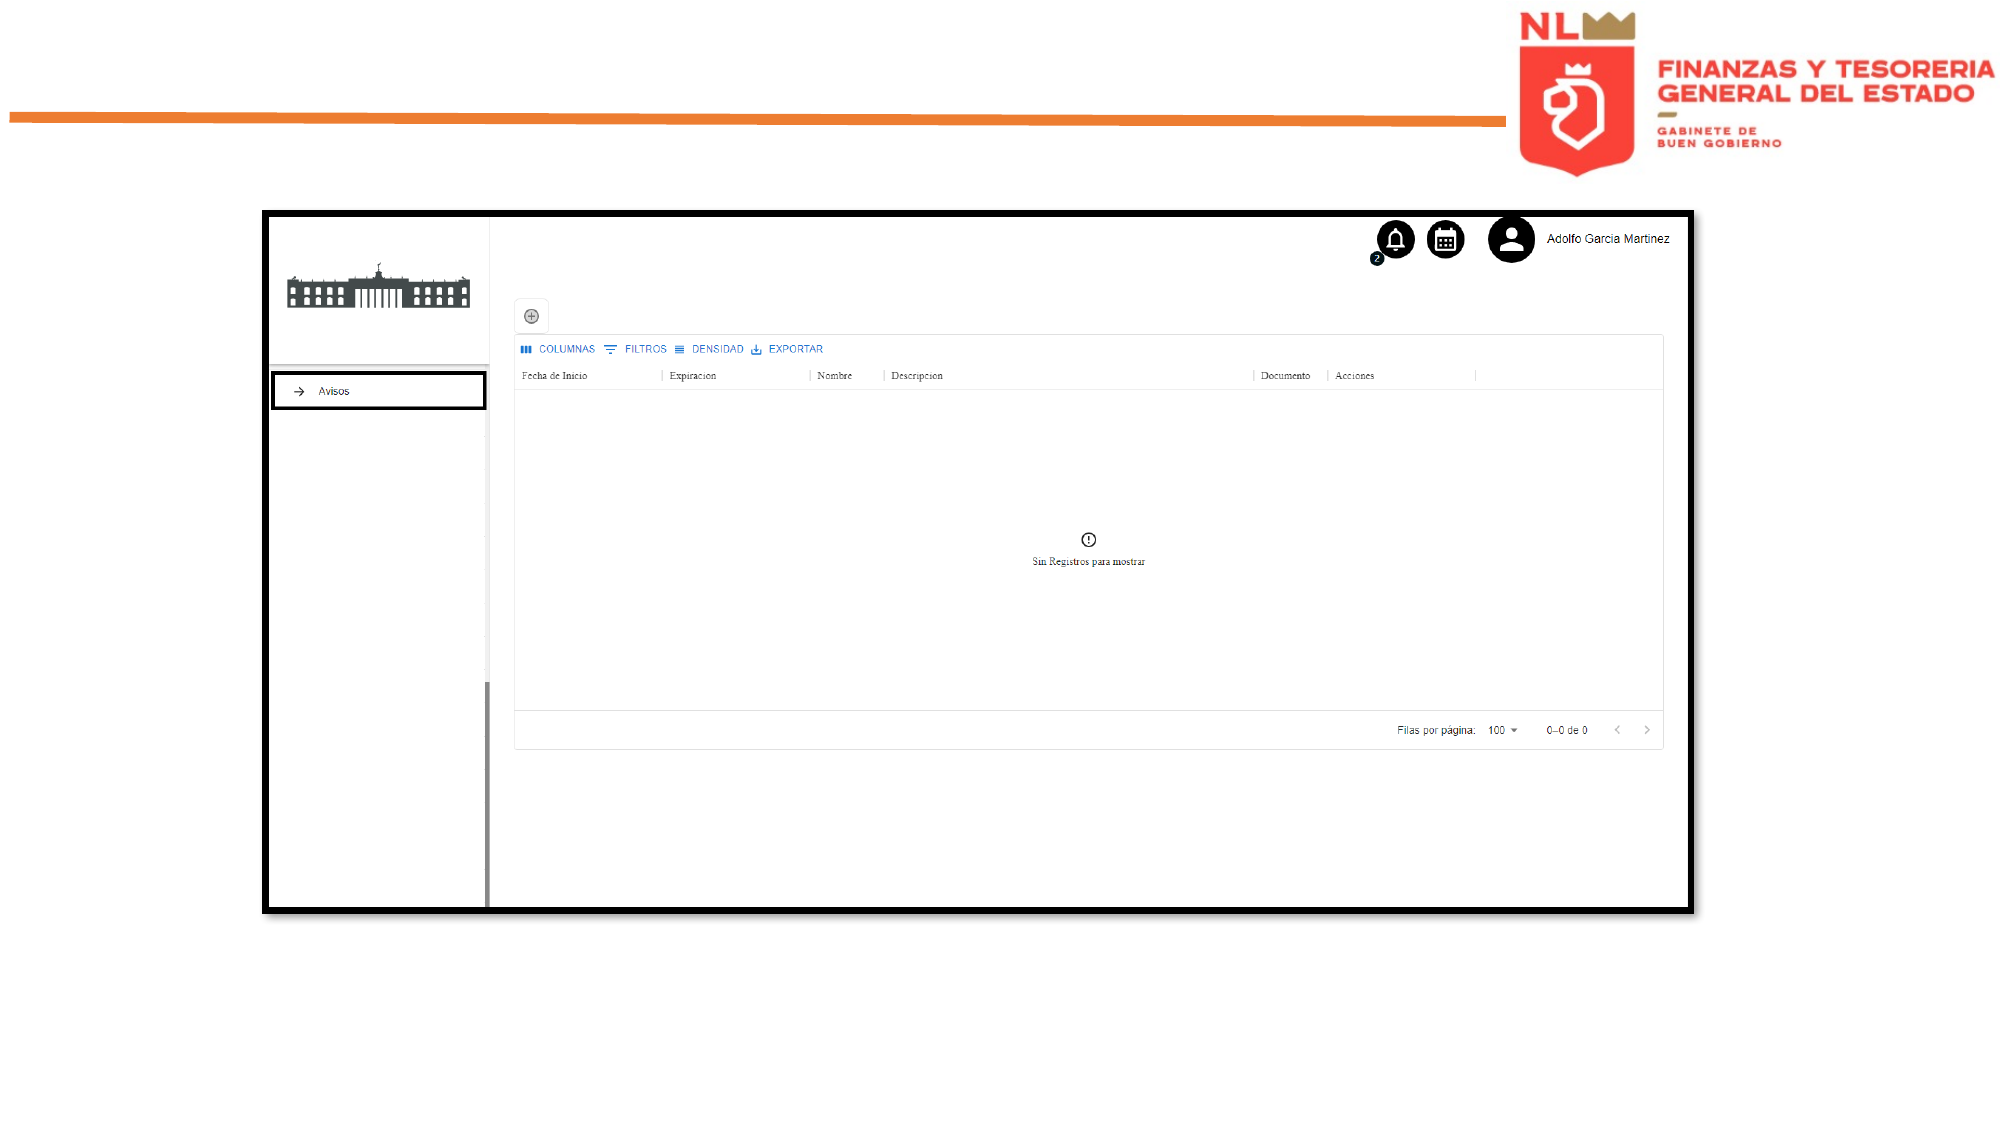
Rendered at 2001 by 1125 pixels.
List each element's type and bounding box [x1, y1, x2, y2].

picture [1506, 1, 2000, 184]
picture [268, 216, 1688, 908]
text_box [9, 117, 1506, 123]
